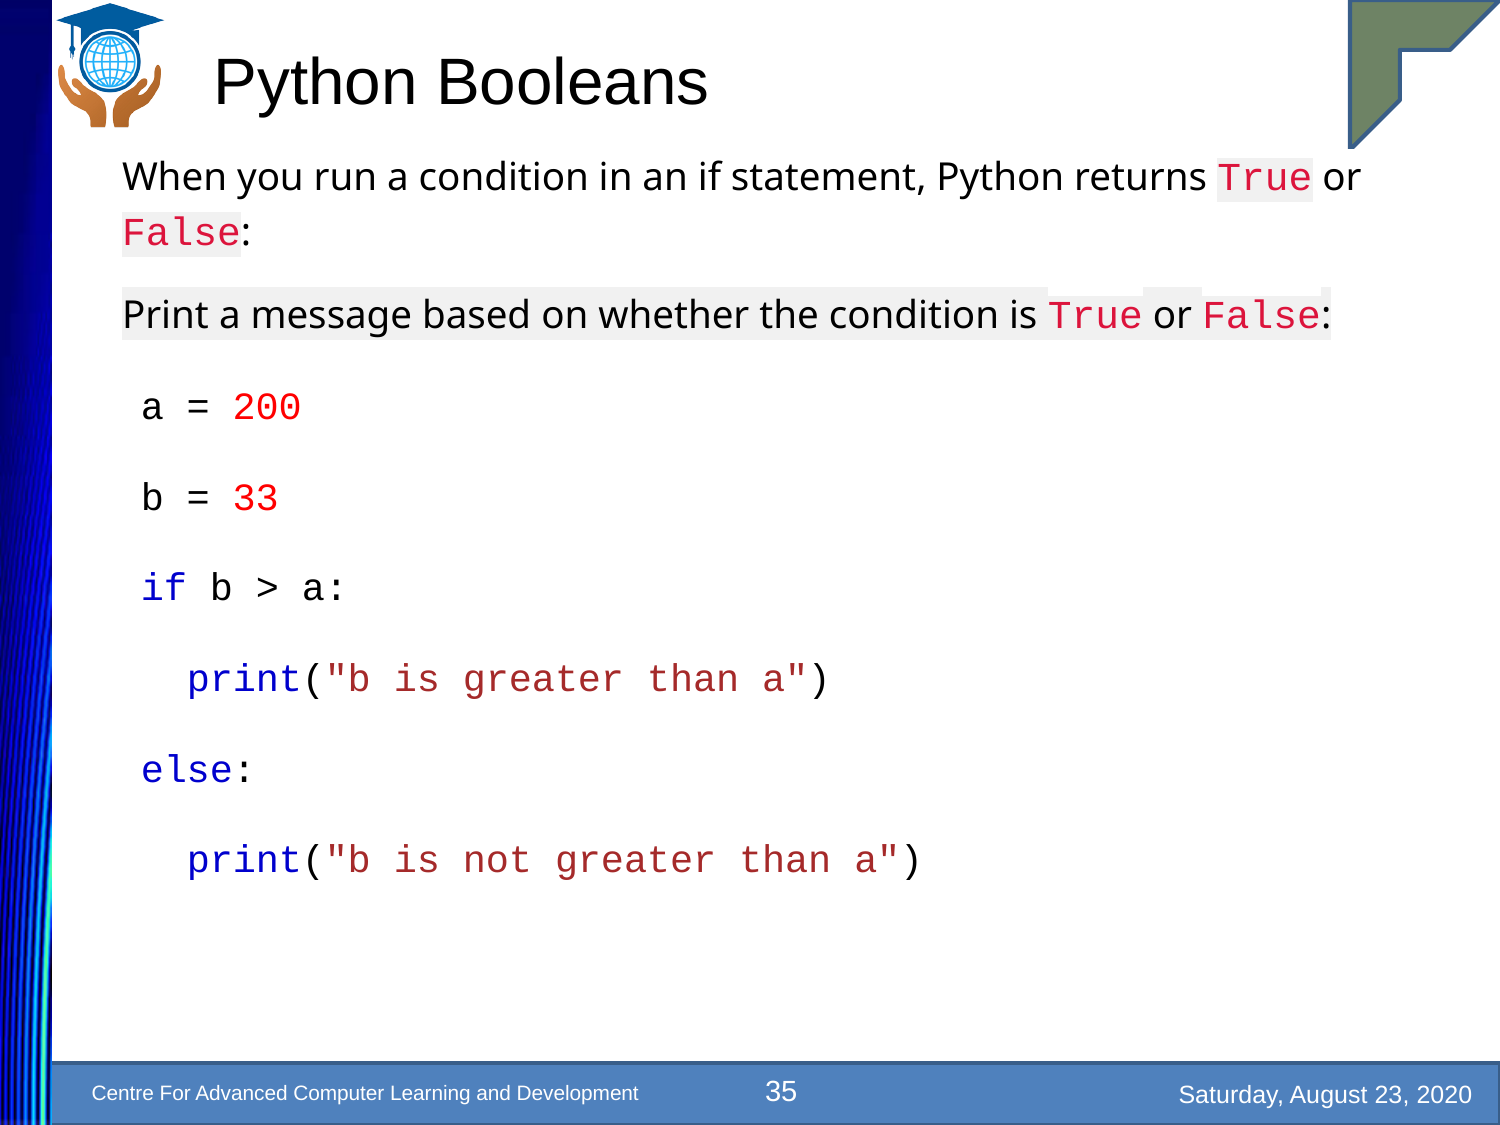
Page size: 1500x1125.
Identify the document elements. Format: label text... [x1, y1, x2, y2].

text_box When you run a condition in an if statement, Python returns True or False: Print a message based on whether the condition is True or False: a = 200 b = 33 if b > a: print("b is greater than a") else: print("b is not greater than a") [107, 136, 1450, 978]
title Python Booleans [198, 32, 1326, 113]
slide_number 35 [750, 1064, 838, 1125]
picture [0, 0, 219, 1125]
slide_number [1163, 1071, 1500, 1125]
